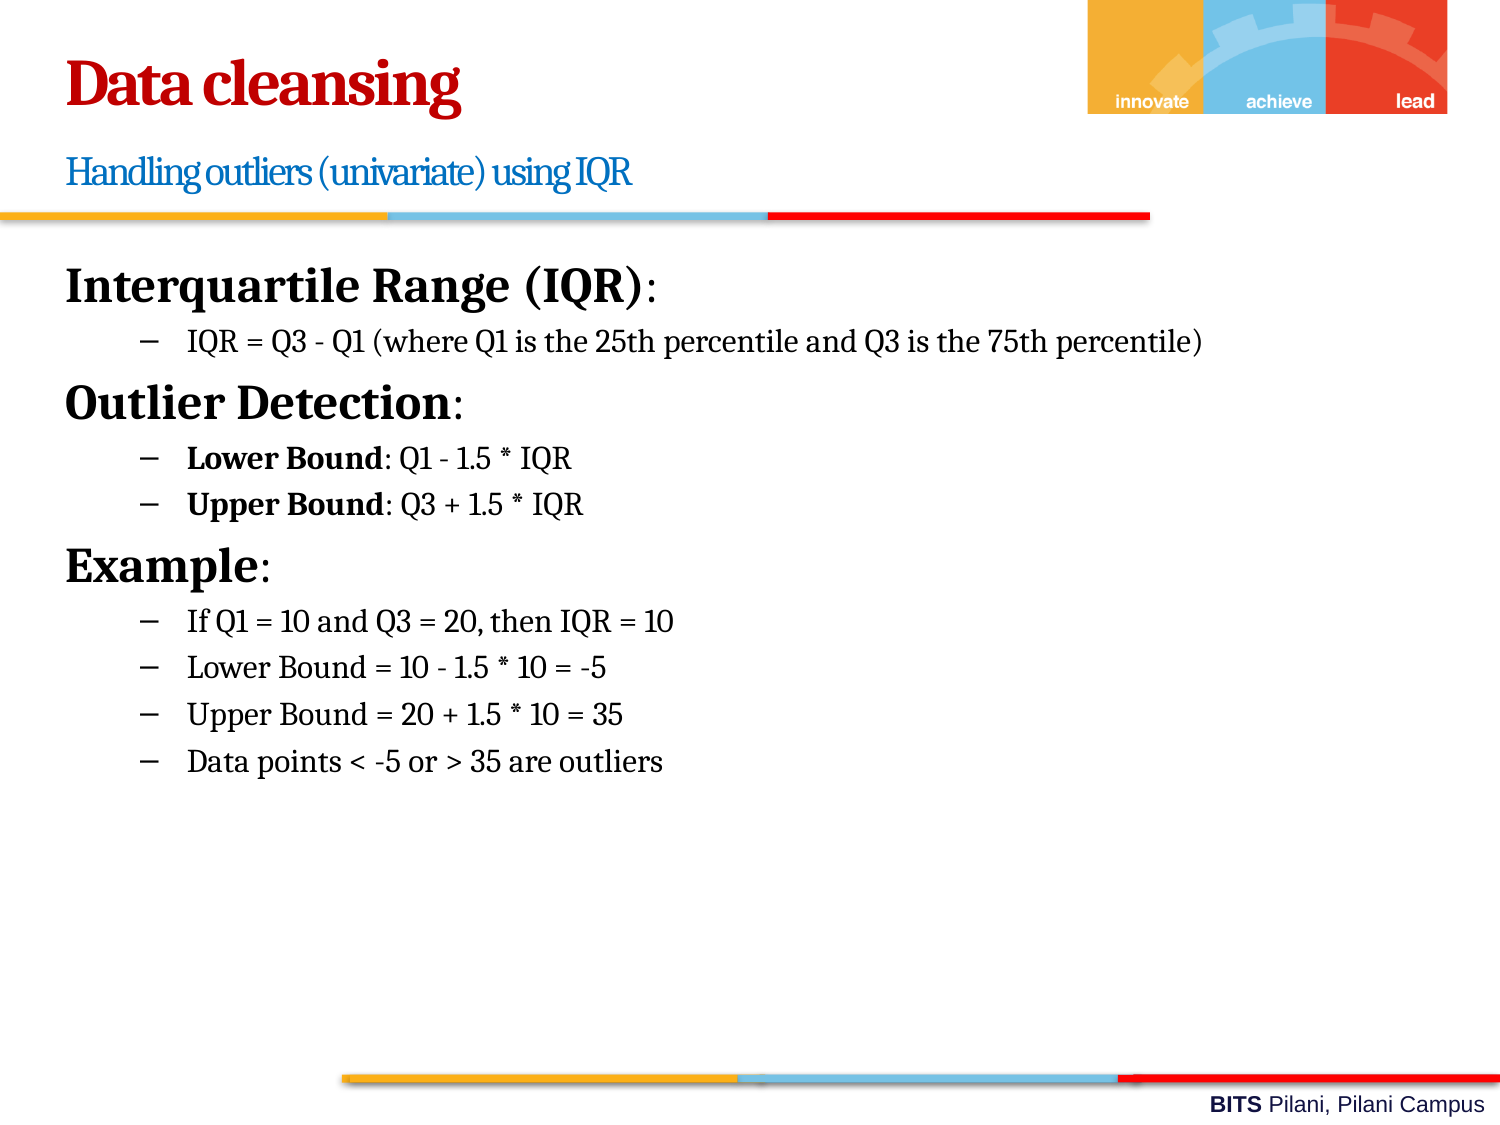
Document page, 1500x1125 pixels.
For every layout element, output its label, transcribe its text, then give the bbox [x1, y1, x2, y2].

list Data cleansing Handling outliers (univariate) using IQR [50, 24, 1088, 213]
list Interquartile Range (IQR): IQR = Q3 - Q1 (where Q1 is the 25th percentile and Q3 is the 75th percentile) Outlier Detection: Lower Bound: Q1 - 1.5 * IQR Upper Bound: Q3 + 1.5 * IQR Example: If Q1 = 10 and Q3 = 20, then IQR = 10 Lower Bound = 10 - 1.5 * 10 = -5 Upper Bound = 20 + 1.5 * 10 = 35 Data points < -5 or > 35 are outliers [50, 245, 1400, 988]
picture [1087, 0, 1448, 114]
